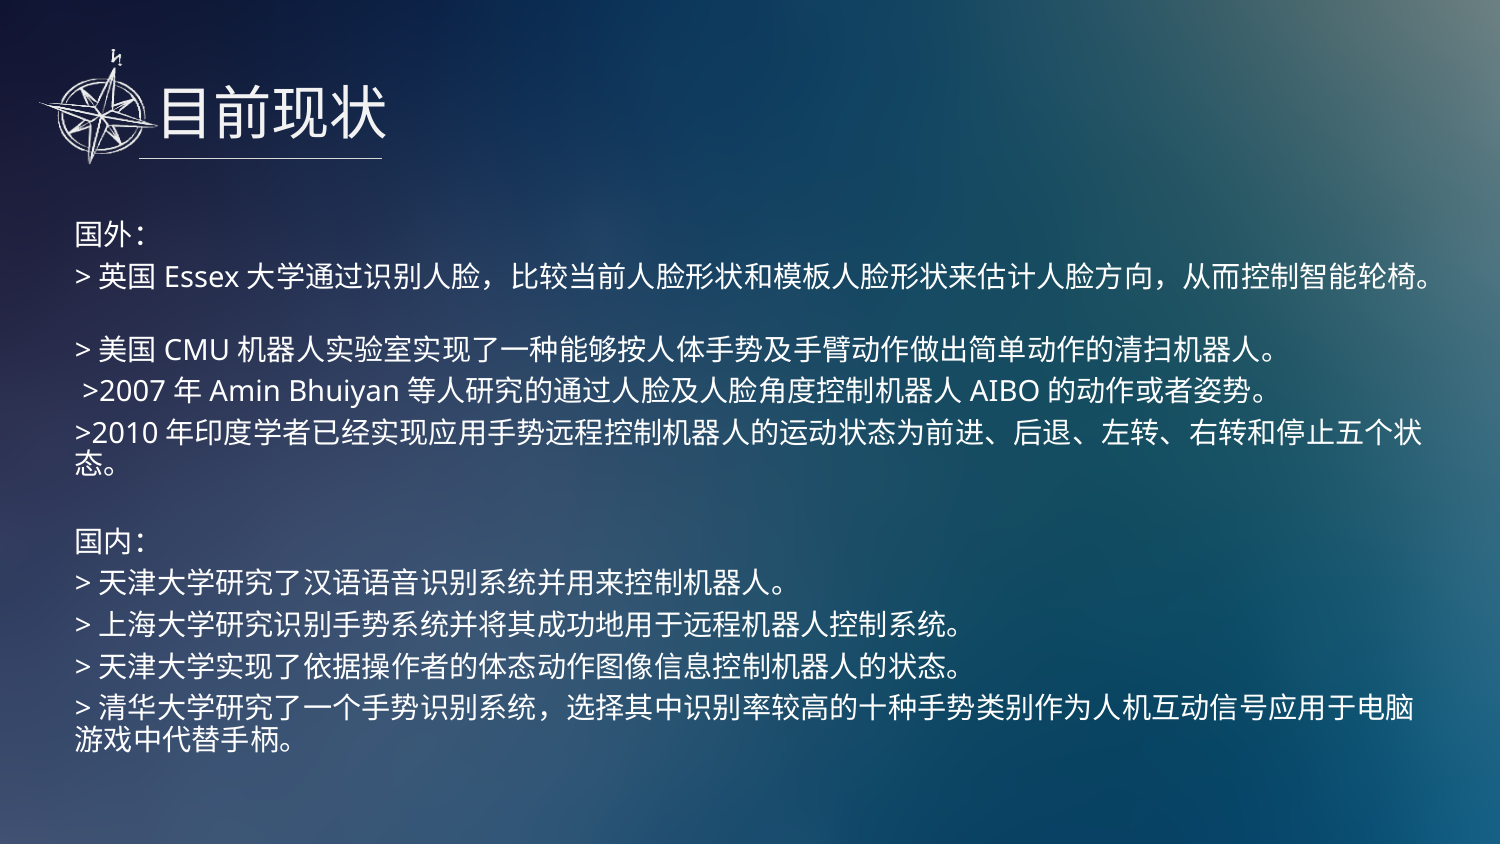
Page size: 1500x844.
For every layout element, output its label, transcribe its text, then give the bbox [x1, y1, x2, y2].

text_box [39, 49, 702, 169]
picture [0, 0, 1500, 844]
text_box 国外： >英国Essex大学通过识别人脸，比较当前人脸形状和模板人脸形状来估计人脸方向，从而控制智能轮椅。 >美国CMU机器人实验室实现了一种能够按人体手势及手臂动作做出简单动作的清扫机器人。 >2007年Amin Bhuiyan等人研究的通过人脸及人脸角度控制机器人AIBO的动作或者姿势。 >2010年印度学者已经实现应用手势远程控制机器人的运动状态为前进、后退、左转、右转和停止五个状态。 国内： >天津大学研究了汉语语音识别系统并用来控制机器人。 >上海大学研究识别手势系统并将其成功地用于远程机器人控制系统。 >天津大学实现了依据操作者的体态动作图像信息控制机器人的状态。 >清华大学研究了一个手势识别系统，选择其中识别率较高的十种手势类别作为人机互动信号应用于电脑游戏中代替手柄。 [62, 196, 1438, 812]
